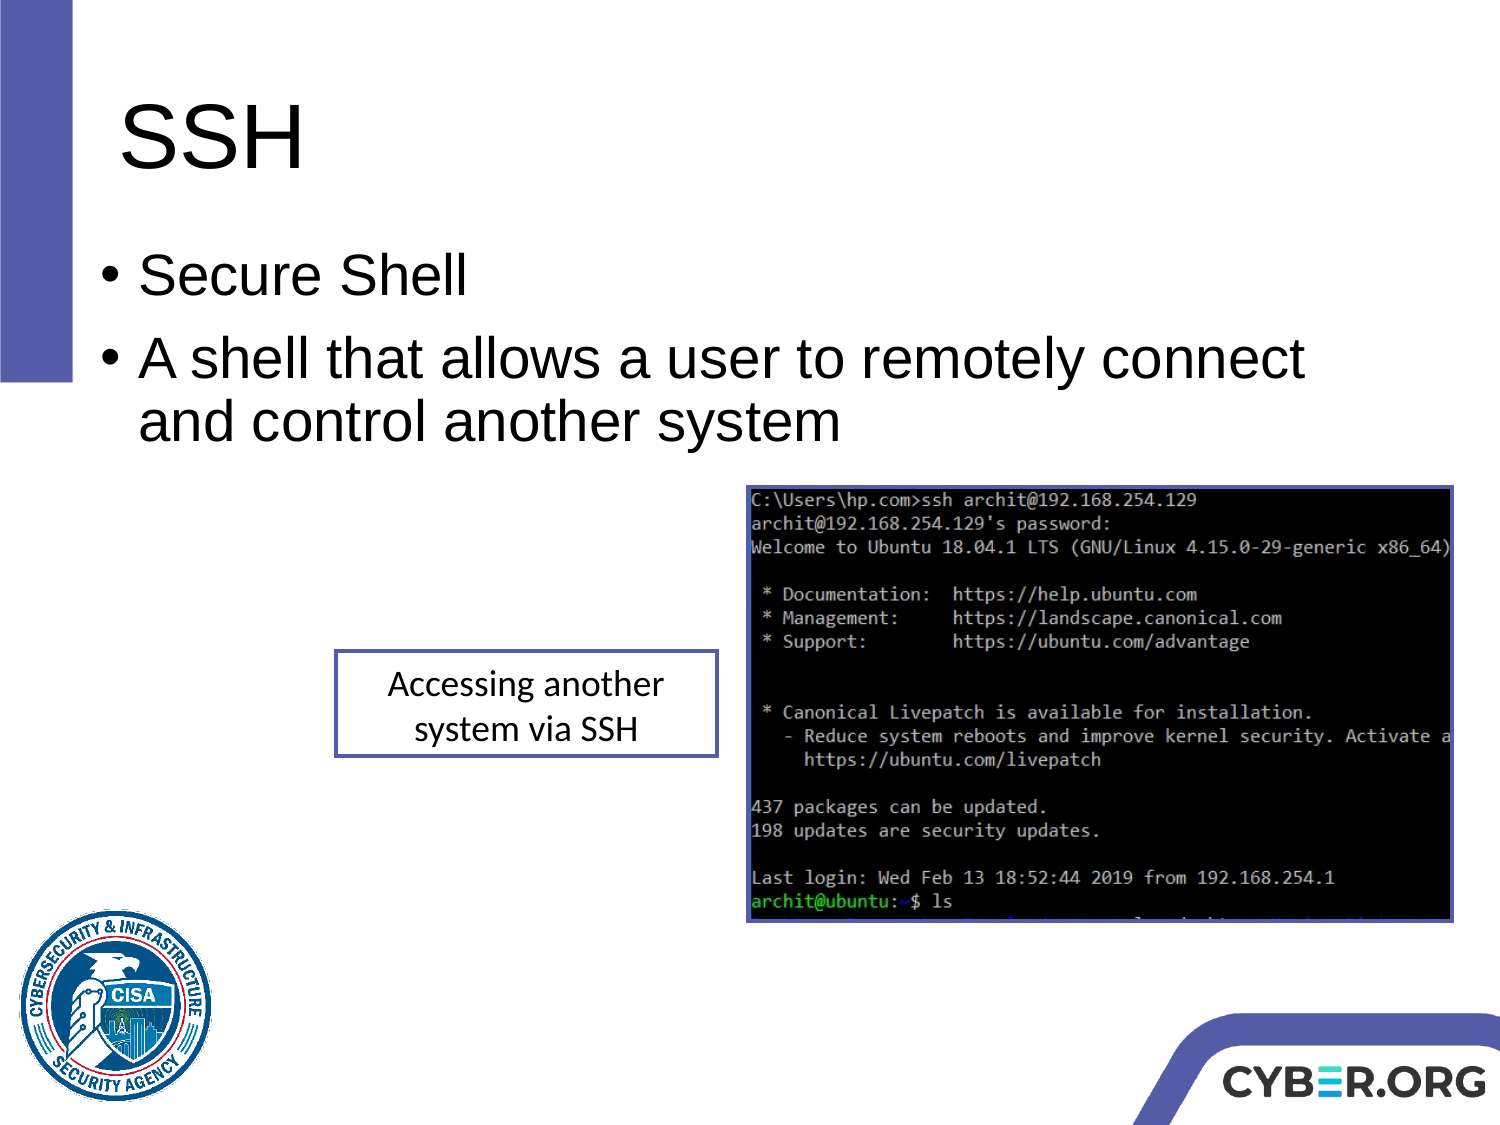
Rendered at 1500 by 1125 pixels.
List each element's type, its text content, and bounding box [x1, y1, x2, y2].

list Secure Shell A shell that allows a user to remotely connect and control another system [85, 237, 1380, 993]
text_box Accessing another system via SSH [335, 650, 717, 756]
picture [0, 0, 1500, 1125]
title SSH [103, 59, 1397, 219]
